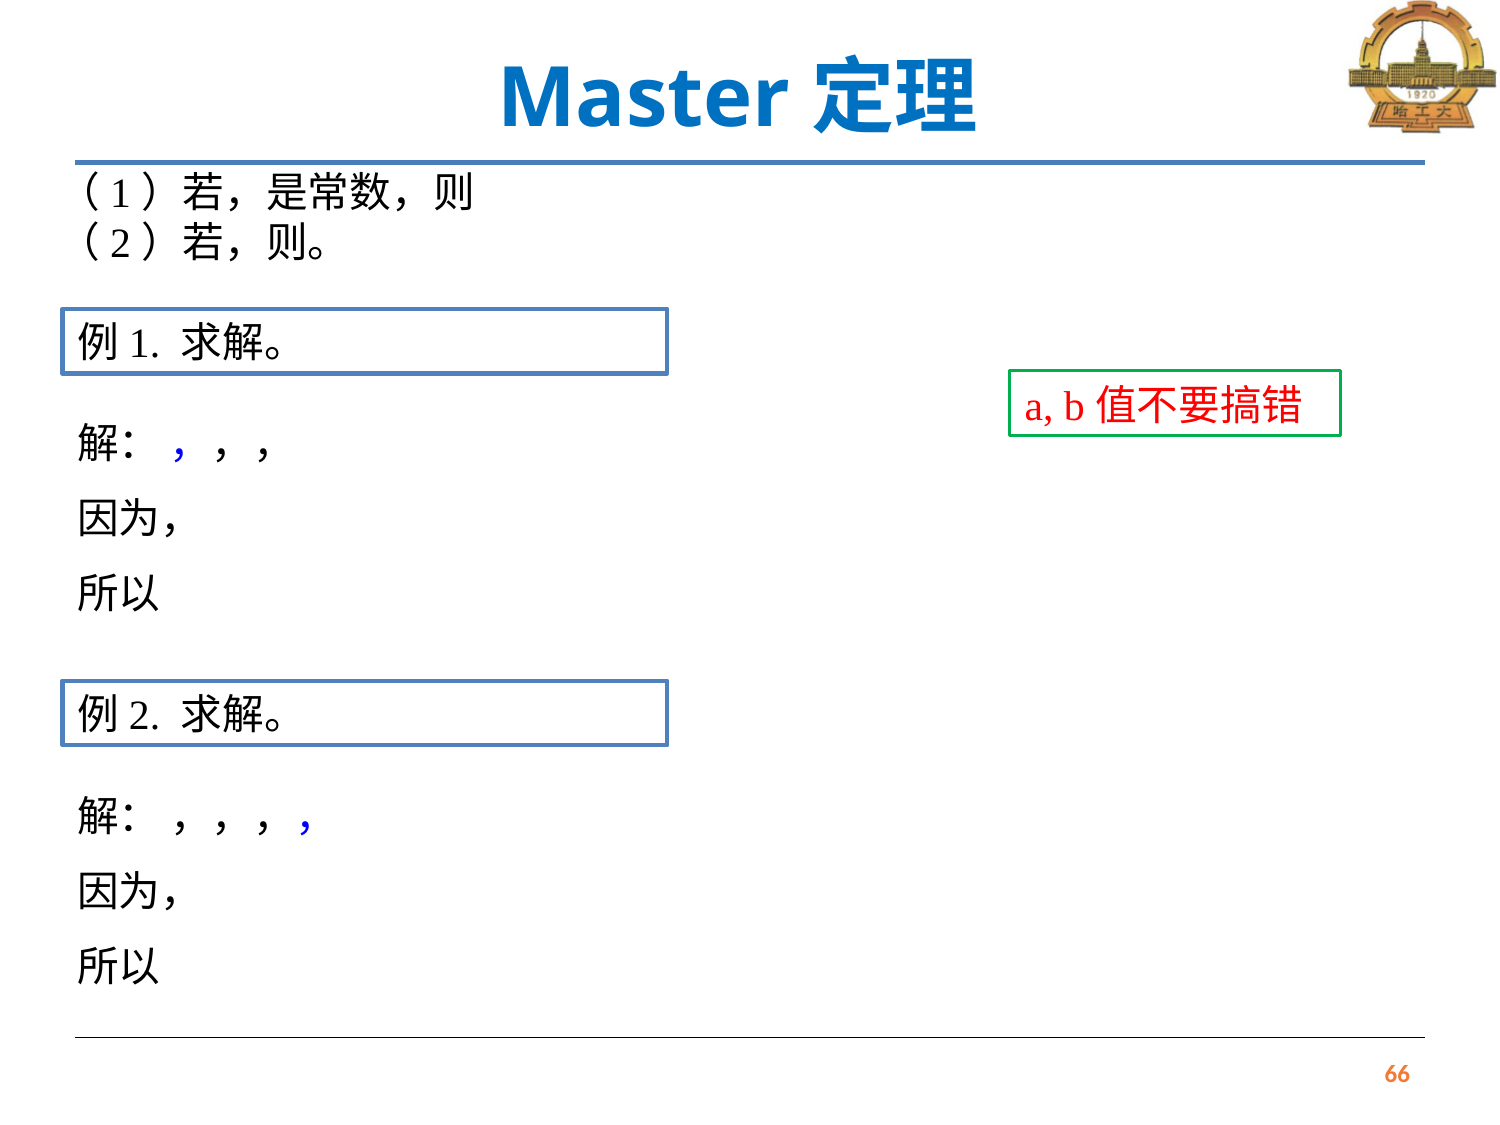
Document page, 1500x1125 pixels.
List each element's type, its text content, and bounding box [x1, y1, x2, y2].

picture [1340, 0, 1500, 138]
title Master定理 [62, 7, 1413, 178]
text_box a, b值不要搞错 [1009, 370, 1341, 436]
slide_number 66 [1074, 1042, 1425, 1103]
